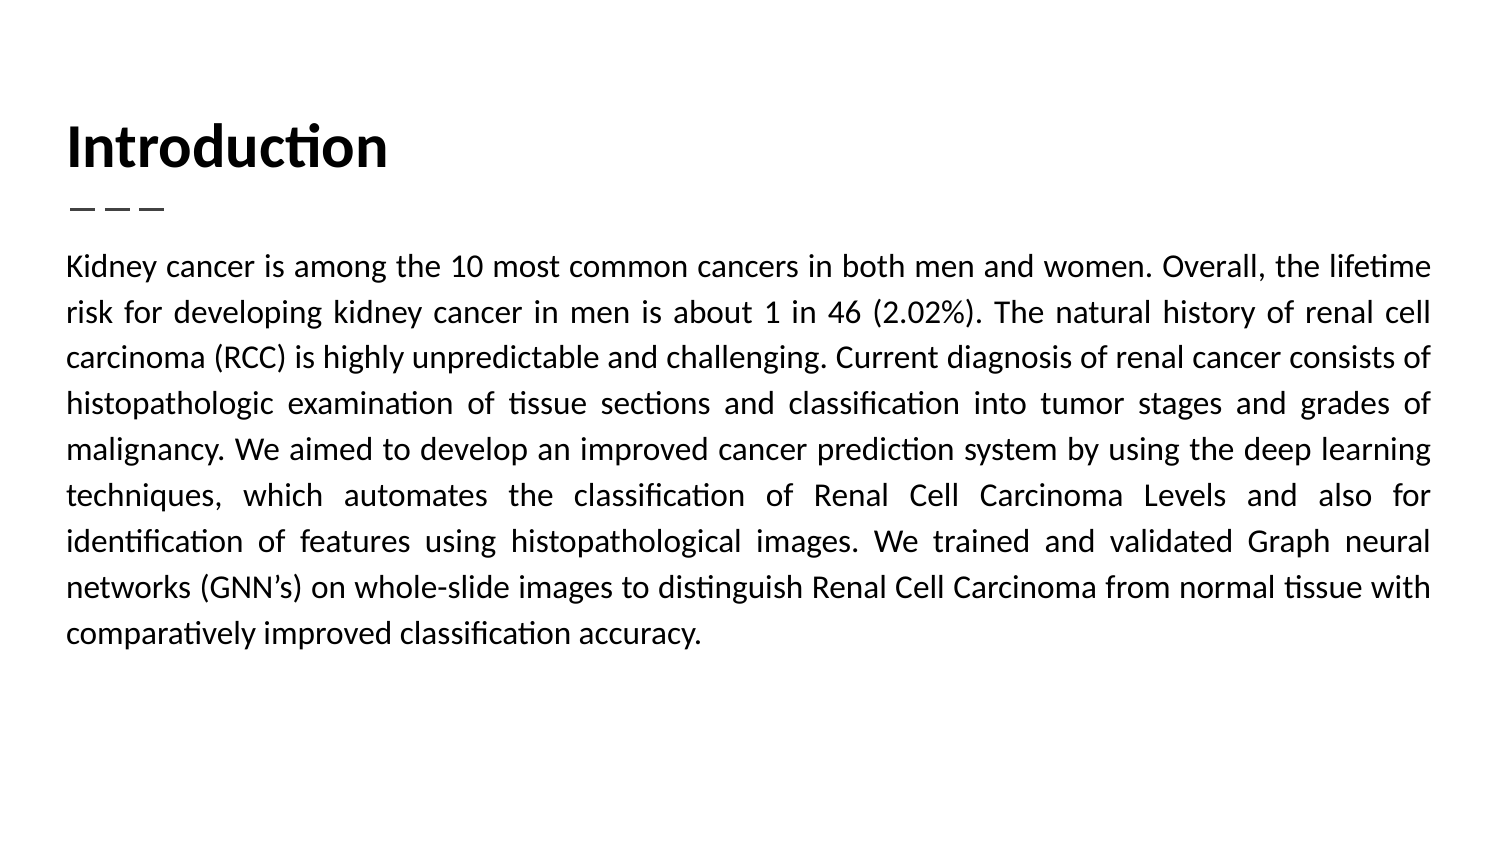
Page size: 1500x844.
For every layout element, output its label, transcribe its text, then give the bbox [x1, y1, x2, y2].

title Introduction [51, 74, 1449, 196]
list Kidney cancer is among the 10 most common cancers in both men and women. Overall, the lifetime risk for developing kidney cancer in men is about 1 in 46 (2.02%). The natural history of renal cell carcinoma (RCC) is highly unpredictable and challenging. Current diagnosis of renal cancer consists of histopathologic examination of tissue sections and classification into tumor stages and grades of malignancy. We aimed to develop an improved cancer prediction system by using the deep learning techniques, which automates the classification of Renal Cell Carcinoma Levels and also for identification of features using histopathological images. We trained and validated Graph neural networks (GNN’s) on whole-slide images to distinguish Renal Cell Carcinoma from normal tissue with comparatively improved classification accuracy. [51, 222, 1449, 756]
